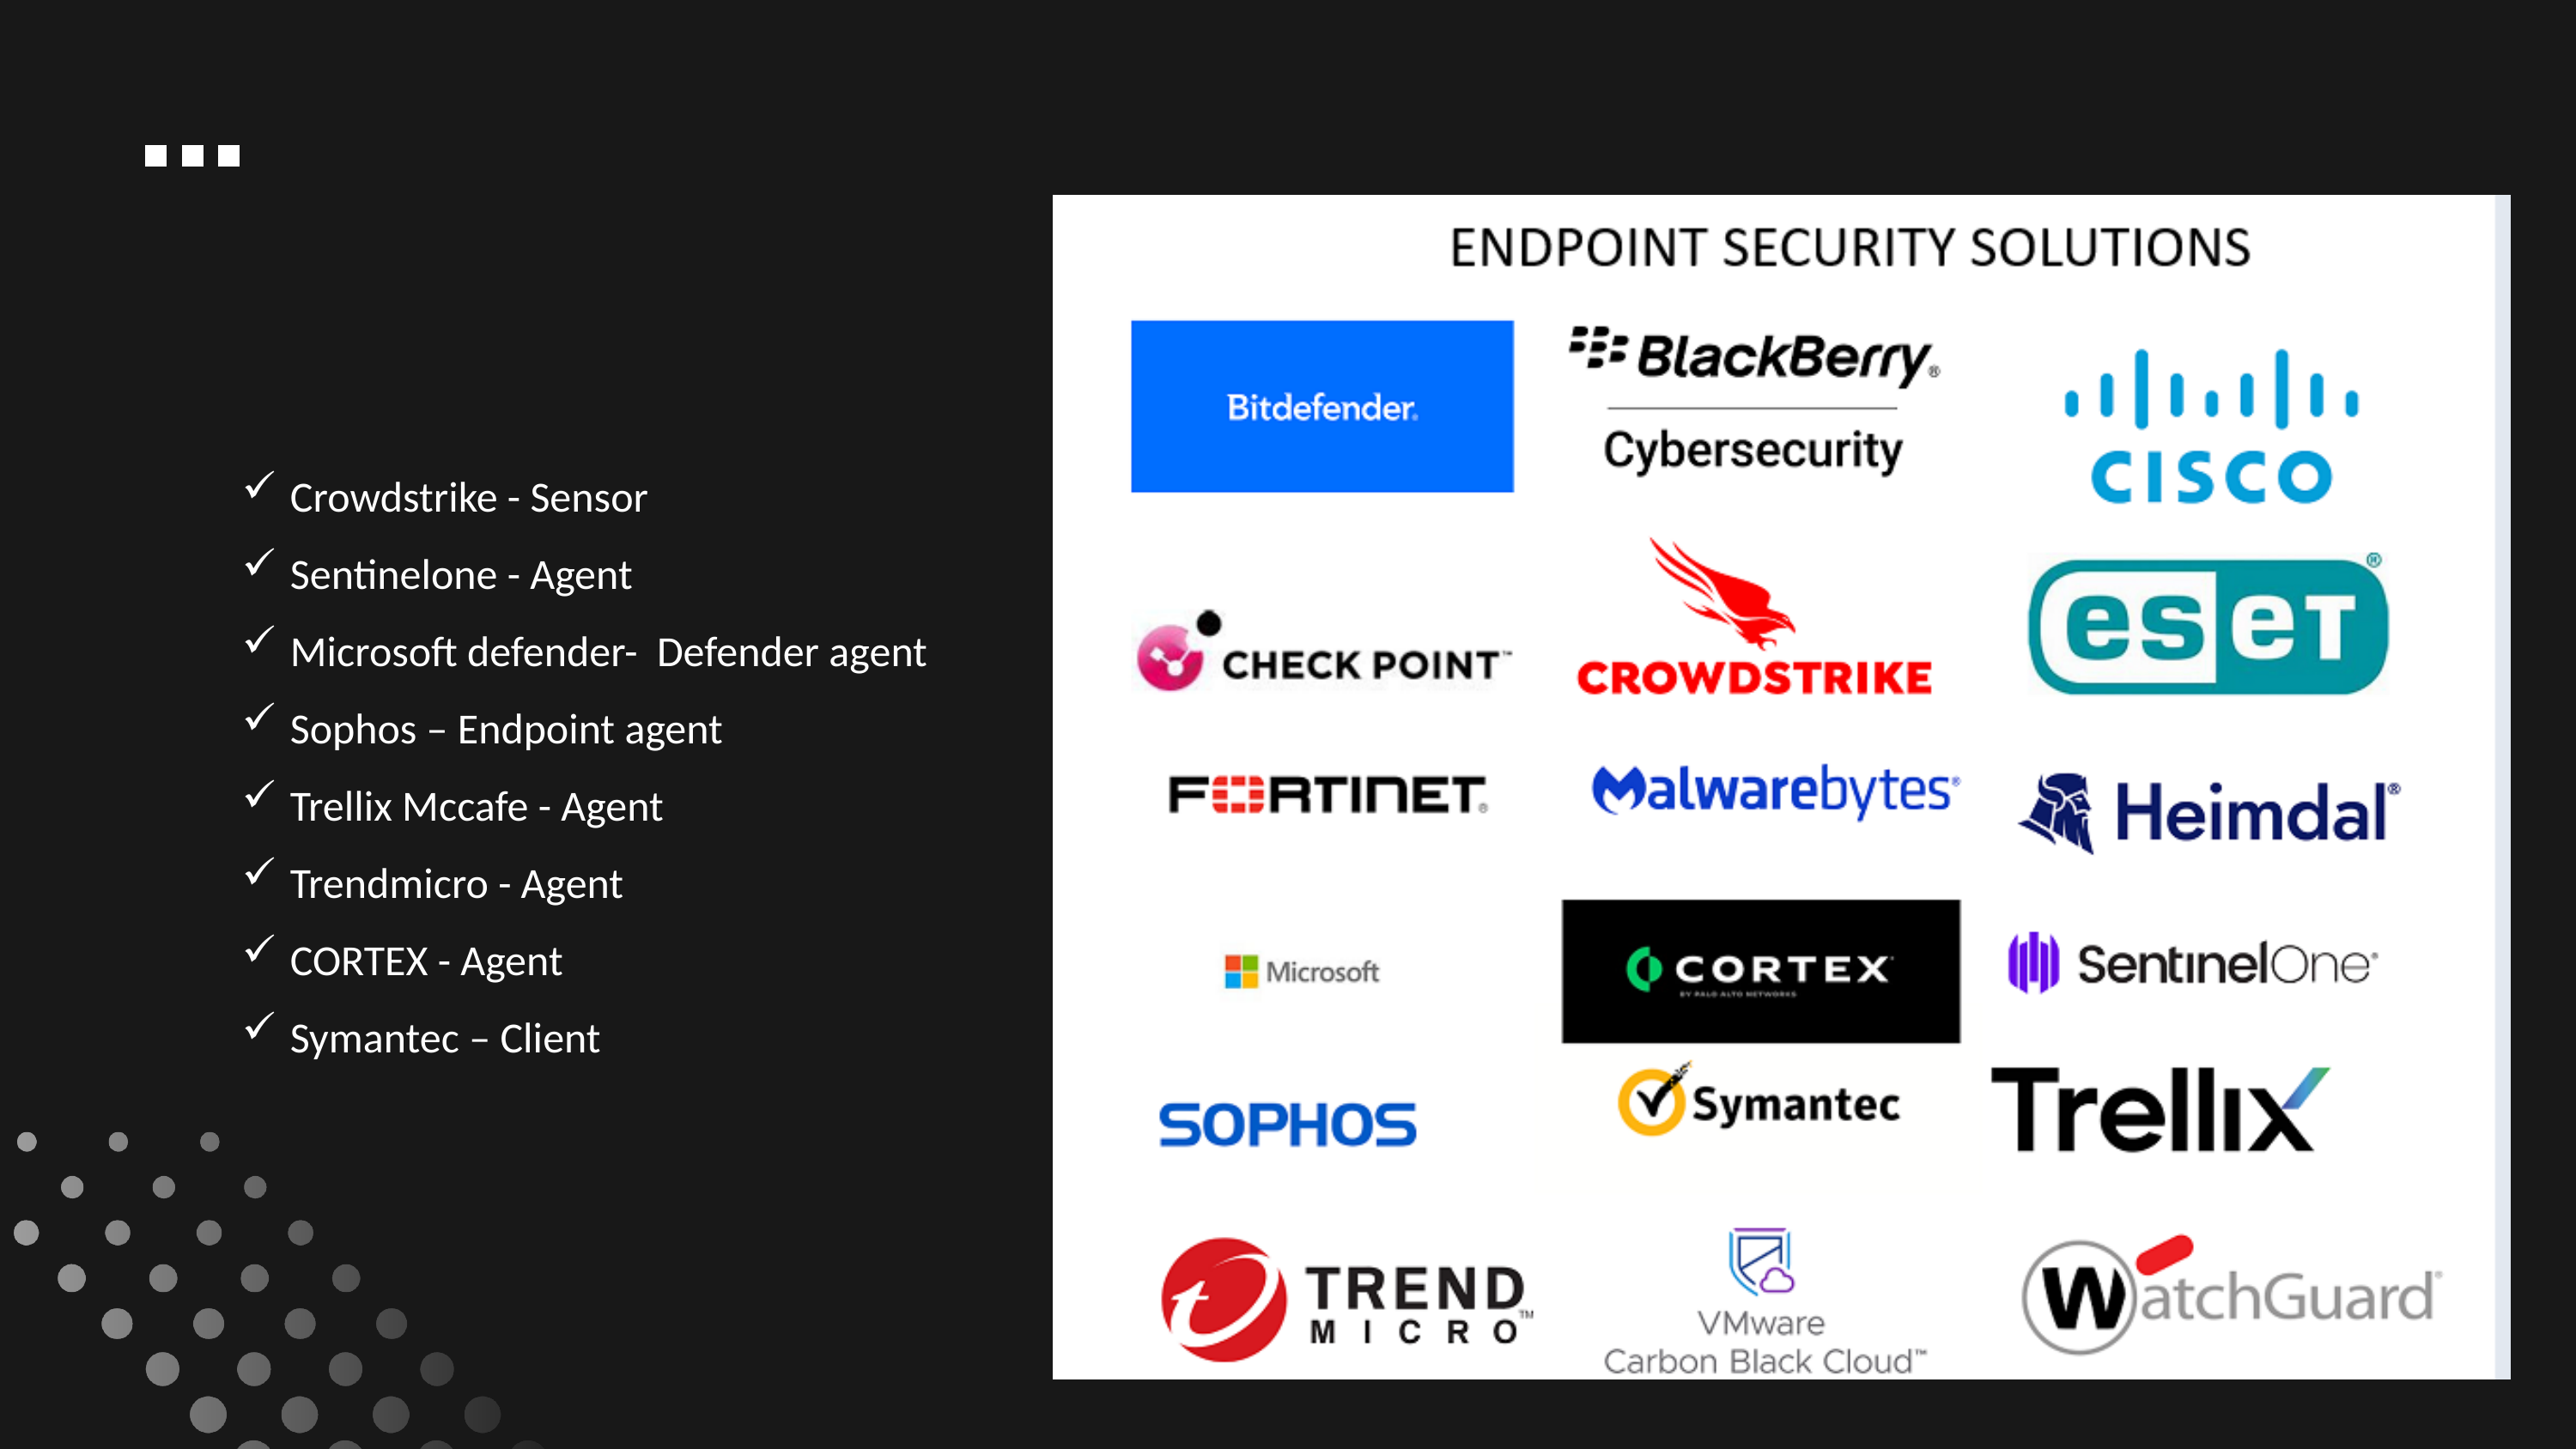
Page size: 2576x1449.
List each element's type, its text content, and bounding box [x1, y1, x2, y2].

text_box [181, 144, 204, 167]
text_box Crowdstrike - Sensor Sentinelone - Agent Microsoft defender- Defender agent Sophos – Endpoint agent Trellix Mccafe - Agent Trendmicro - Agent CORTEX - Agent Symantec – Client [228, 316, 999, 1377]
text_box [0, 1131, 641, 1449]
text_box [144, 144, 167, 167]
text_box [218, 144, 240, 167]
picture [1053, 195, 2511, 1379]
